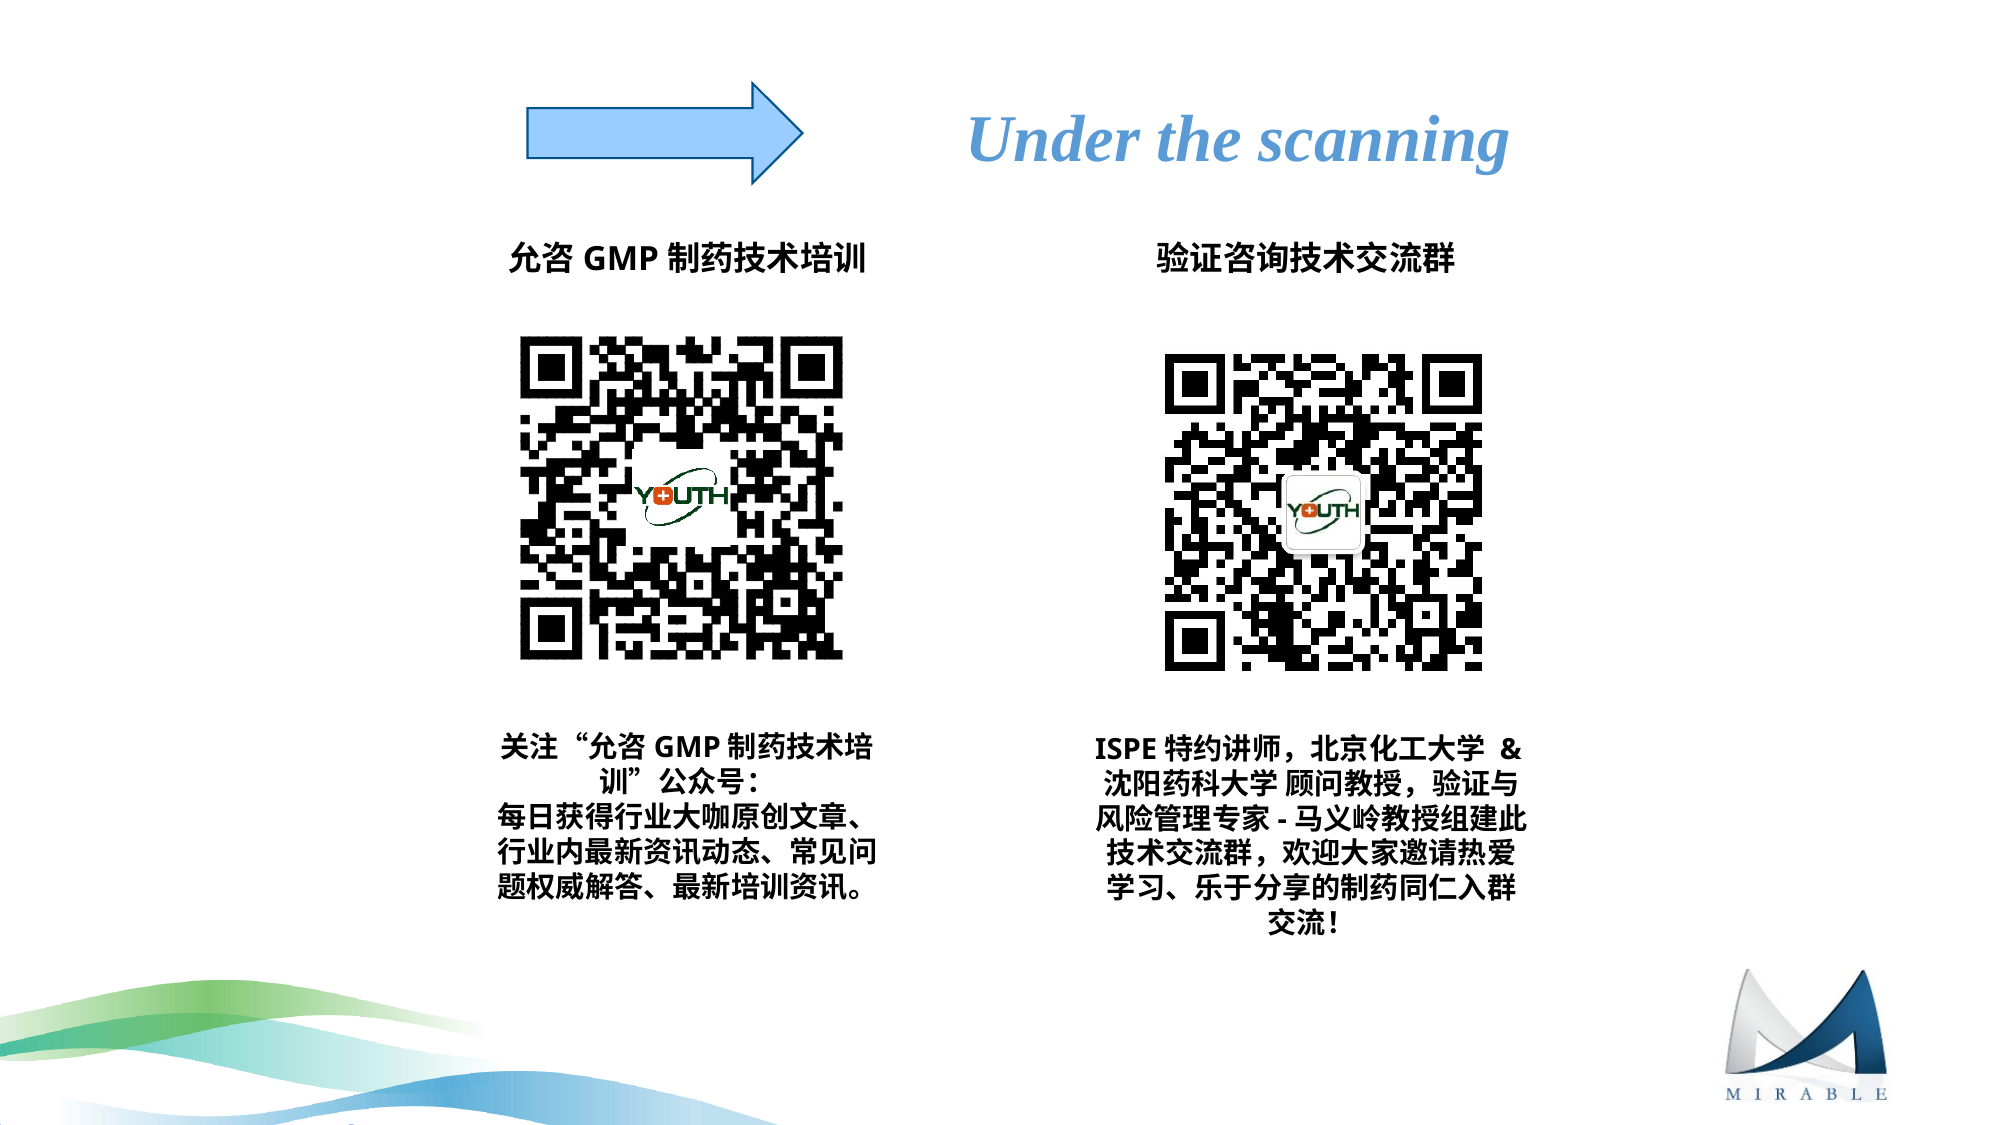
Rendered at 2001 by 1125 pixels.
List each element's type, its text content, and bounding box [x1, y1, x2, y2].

text_box 验证咨询技术交流群 [1106, 229, 1507, 285]
text_box ISPE特约讲师，北京化工大学 &沈阳药科大学 顾问教授，验证与风险管理专家-马义岭教授组建此技术交流群，欢迎大家邀请热爱学习、乐于分享的制药同仁入群交流！ [1080, 722, 1543, 948]
text_box [526, 80, 804, 186]
picture [512, 328, 850, 667]
text_box Under the scanning [934, 87, 1543, 183]
text_box 关注“允咨GMP制药技术培训”公众号： 每日获得行业大咖原创文章、行业内最新资讯动态、常见问题权威解答、最新培训资讯。 [470, 720, 905, 911]
picture [1711, 968, 1898, 1102]
picture [1138, 328, 1507, 696]
picture [0, 977, 702, 1125]
text_box 允咨GMP制药技术培训 [487, 229, 888, 285]
